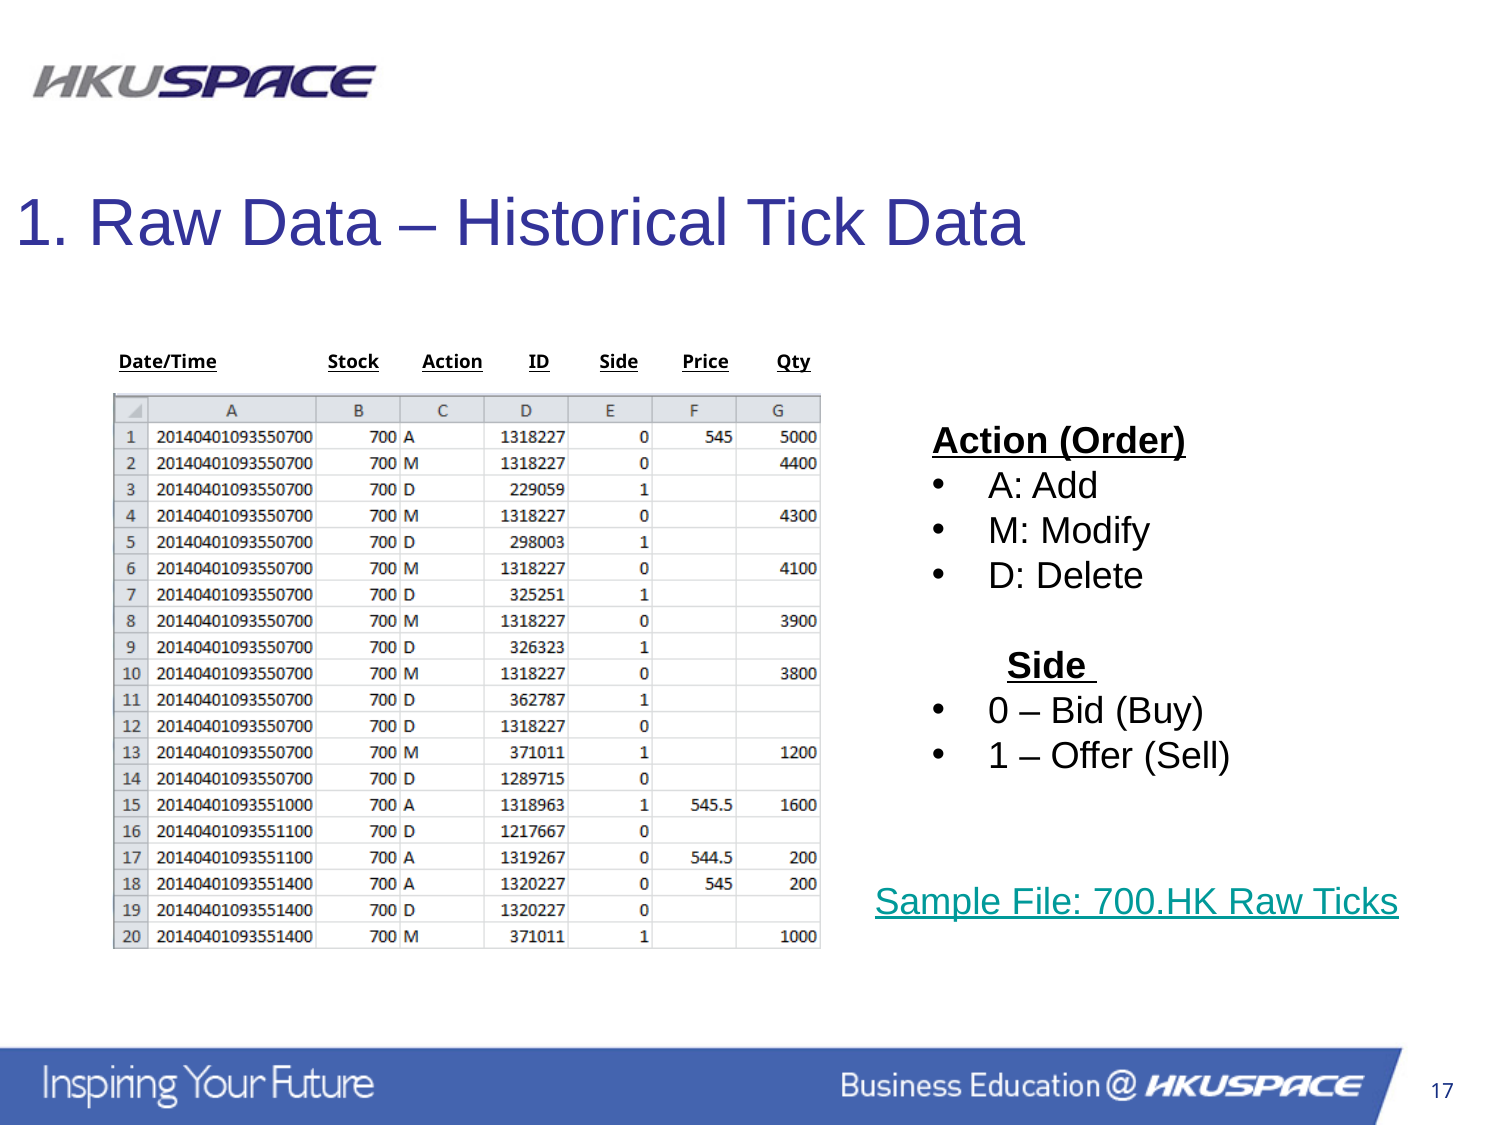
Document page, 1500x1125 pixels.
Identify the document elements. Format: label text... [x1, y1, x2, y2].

text_box Action (Order) A: Add M: Modify D: Delete Side 0 – Bid (Buy) 1 – Offer (Sell) [917, 408, 1247, 784]
table_header Stock [313, 341, 407, 382]
slide_number 17 [1415, 1070, 1499, 1125]
title 1. Raw Data – Historical Tick Data [0, 101, 1325, 266]
table_header Side [585, 341, 667, 382]
text_box [64, 278, 1483, 1047]
table_header Qty [762, 341, 958, 382]
text_box Sample File: 700.HK Raw Ticks [859, 869, 1414, 930]
table_header Date/Time [103, 341, 313, 382]
table_header Action [407, 341, 514, 382]
picture [0, 0, 1500, 1125]
table_header ID [514, 341, 585, 382]
table_header Price [667, 341, 762, 382]
